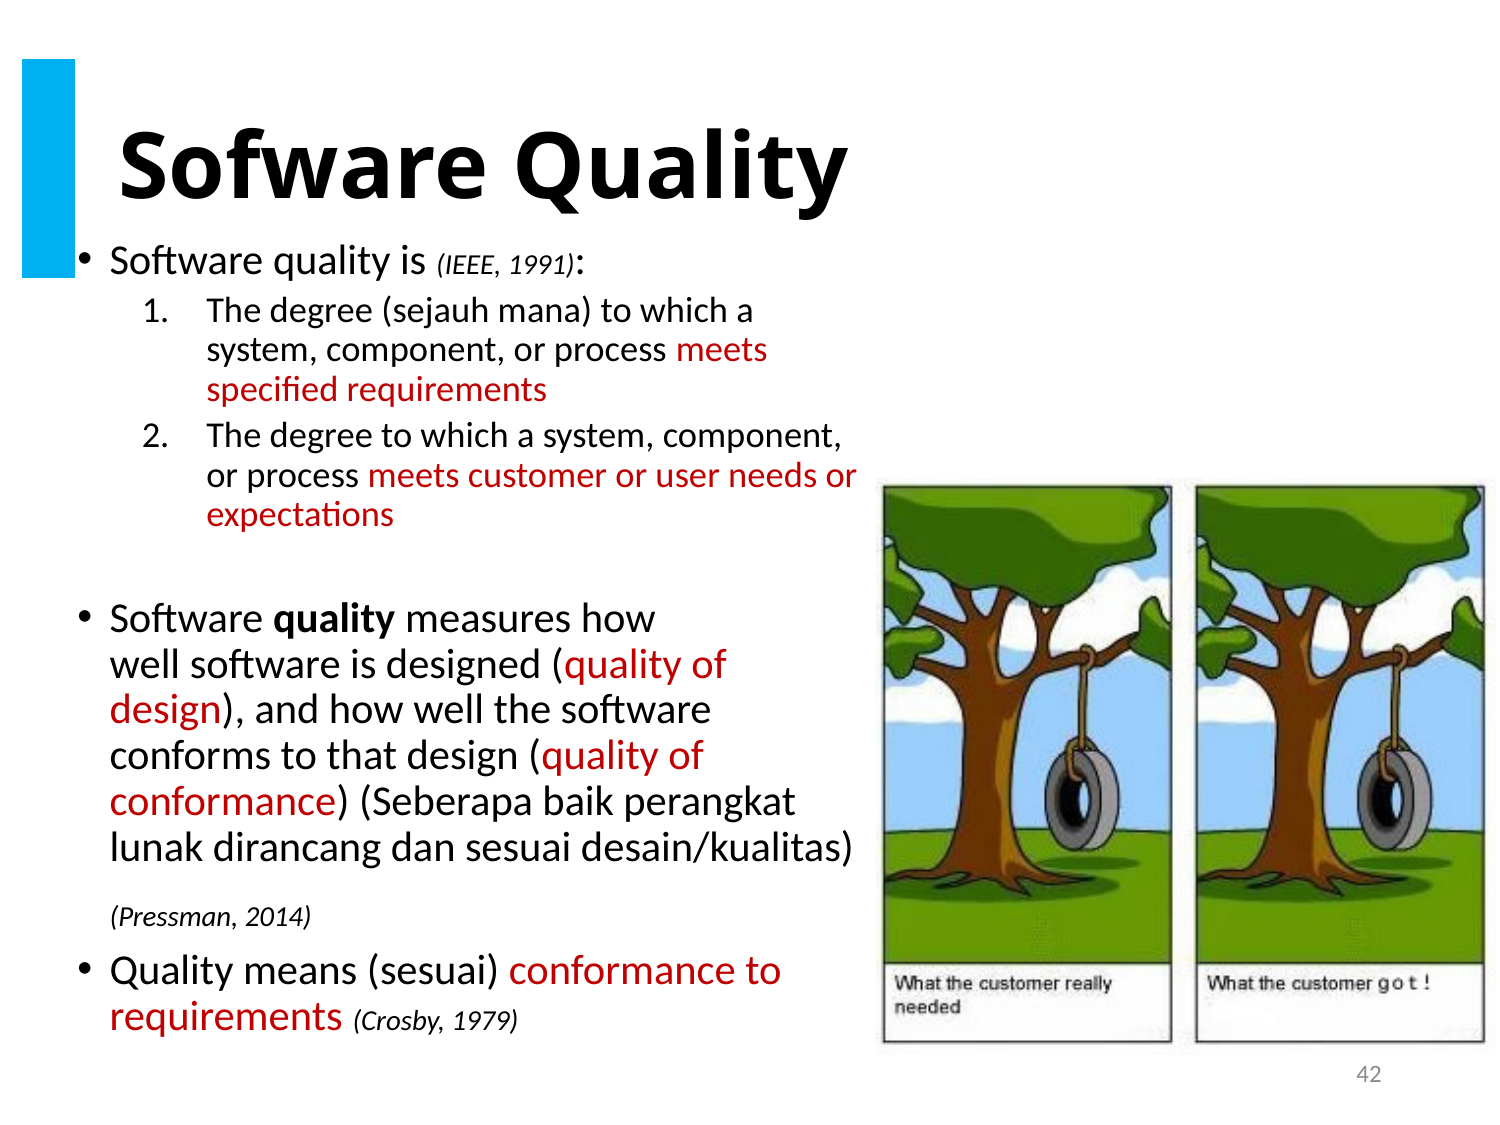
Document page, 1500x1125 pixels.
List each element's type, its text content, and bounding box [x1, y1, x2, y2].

title Sofware Quality [103, 59, 1397, 278]
slide_number 42 [1059, 1055, 1397, 1103]
list Software quality is (IEEE, 1991): The degree (sejauh mana) to which a system, component, or process meets specified requirements The degree to which a system, component, or process meets customer or user needs or expectations Software quality measures how well software is designed (quality of design), and how well the software conforms to that design (quality of conformance) (Seberapa baik perangkat lunak dirancang dan sesuai desain/kualitas) (Pressman, 2014) Quality means (sesuai) conformance to requirements (Crosby, 1979) [62, 230, 876, 1055]
picture [875, 477, 1496, 1055]
